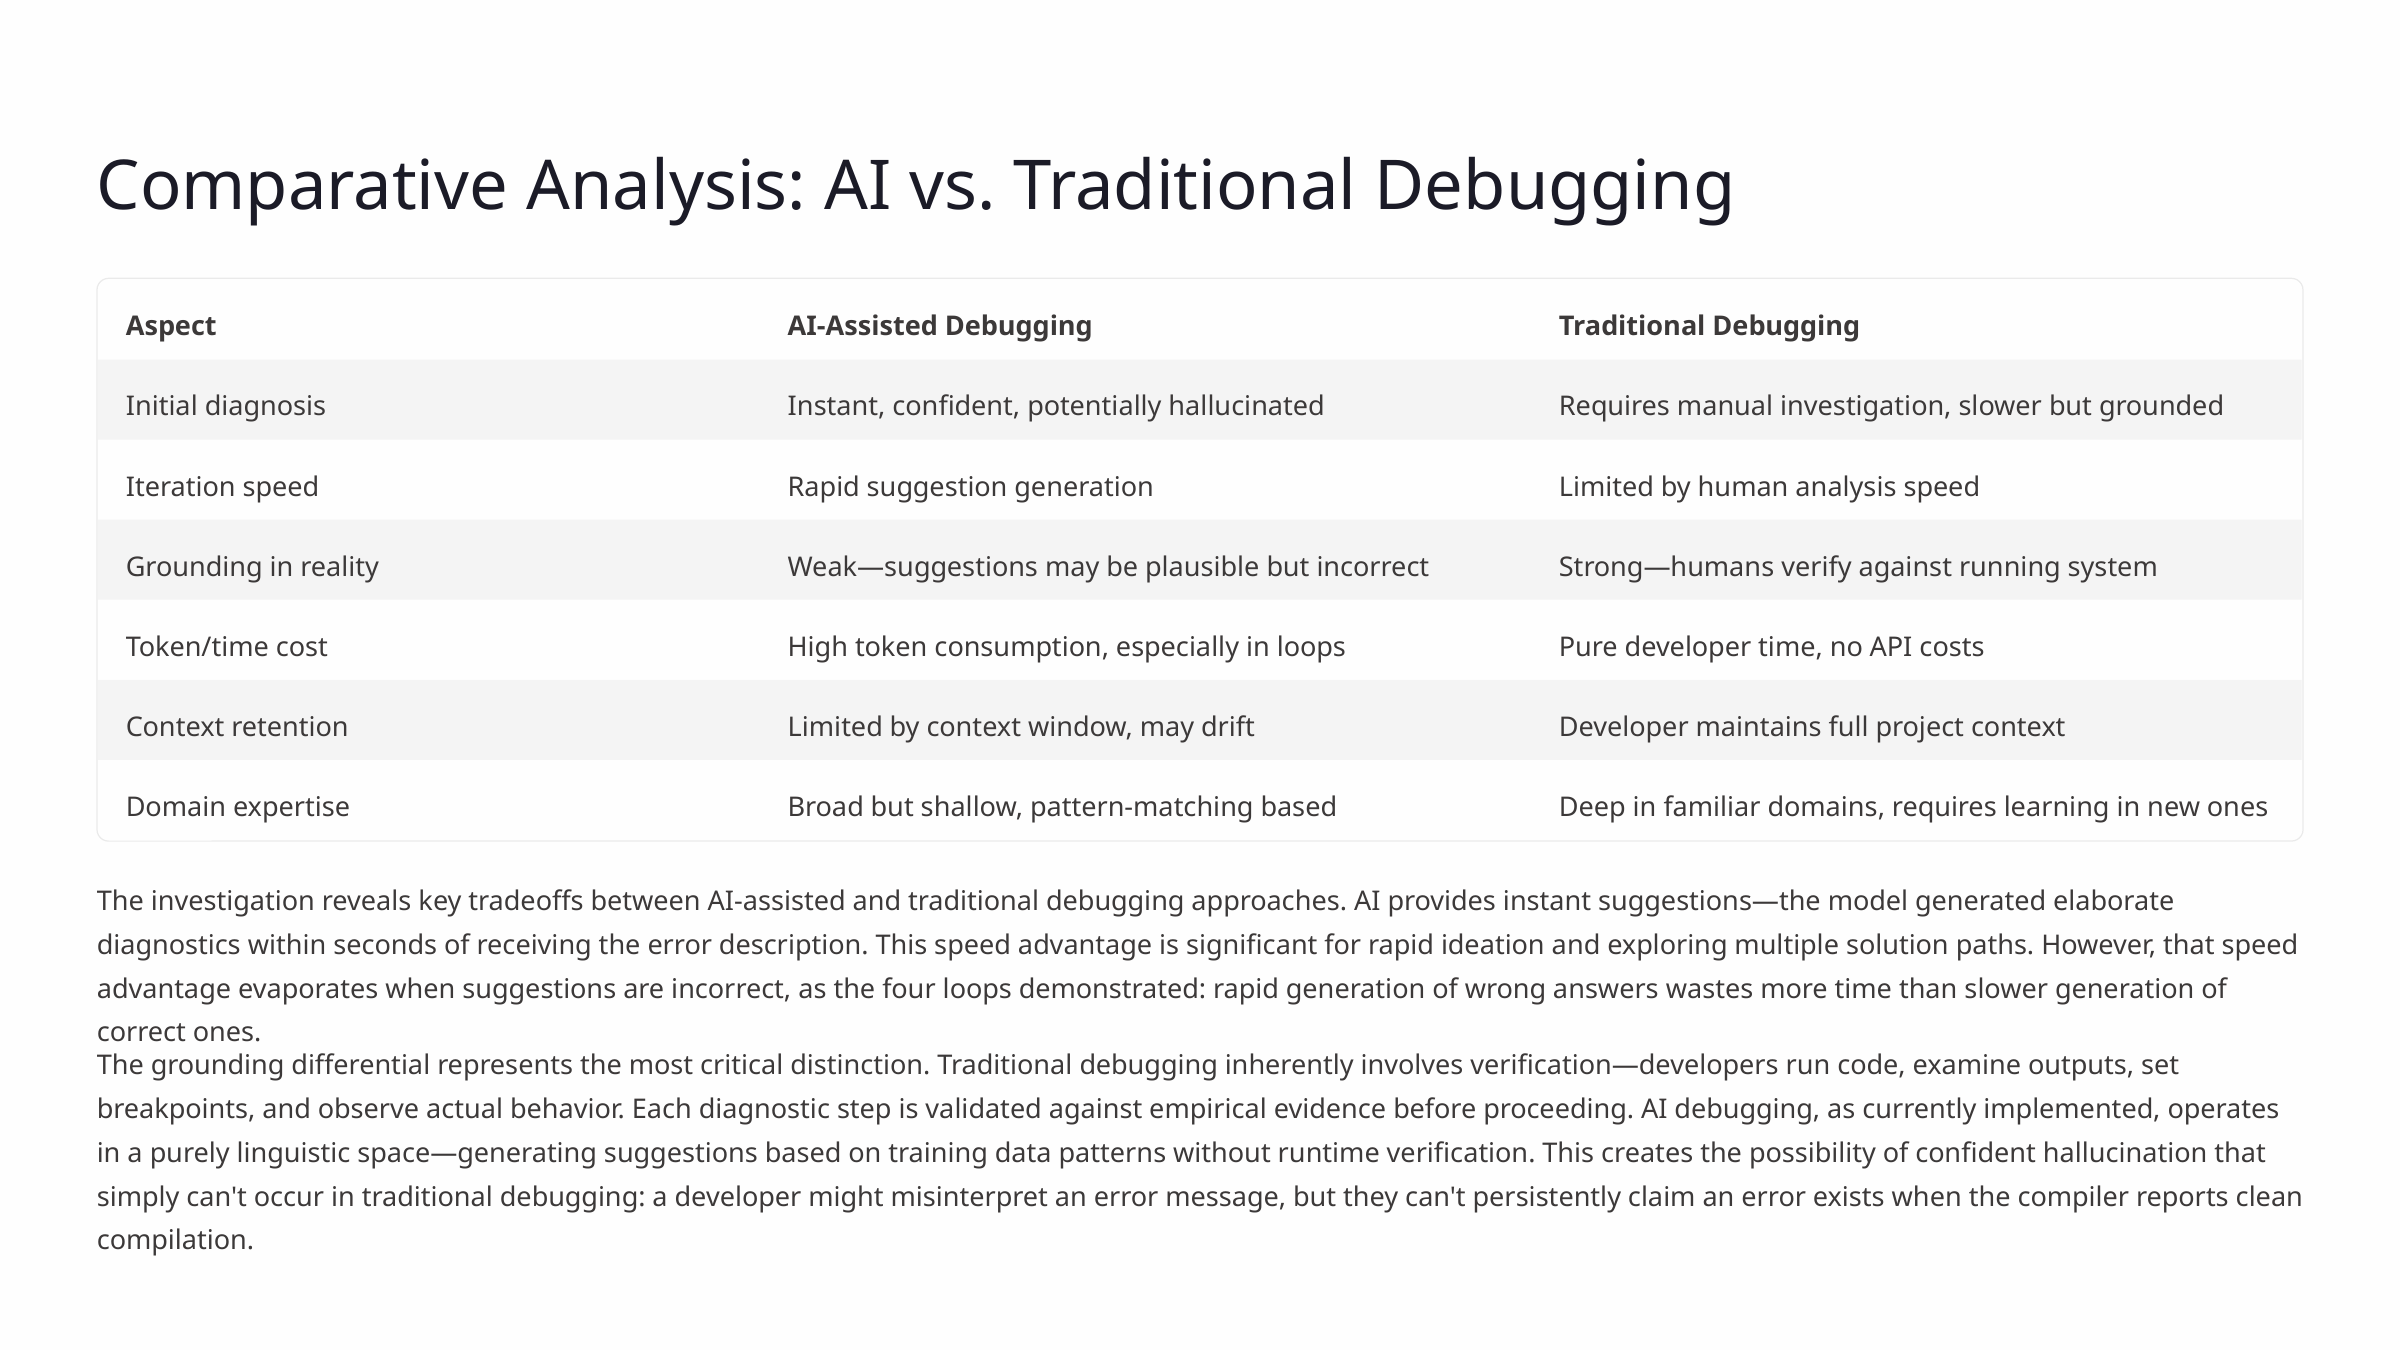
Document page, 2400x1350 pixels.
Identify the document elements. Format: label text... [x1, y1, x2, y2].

text_box Grounding in reality [125, 537, 731, 582]
text_box Instant, confident, potentially hallucinated [787, 377, 1503, 422]
text_box [98, 279, 2302, 359]
text_box Aspect [125, 297, 731, 342]
text_box [98, 759, 2302, 840]
text_box The grounding differential represents the most critical distinction. Traditional debugging inherently involves verification—developers run code, examine outputs, set breakpoints, and observe actual behavior. Each diagnostic step is validated against empirical evidence before proceeding. AI debugging, as currently implemented, operates in a purely linguistic space—generating suggestions based on training data patterns without runtime verification. This creates the possibility of confident hallucination that simply can't occur in traditional debugging: a developer might misinterpret an error message, but they can't persistently claim an error exists when the compiler reports clean compilation. [96, 1036, 2304, 1214]
text_box Limited by context window, may drift [787, 697, 1503, 742]
text_box Broad but shallow, pattern-matching based [787, 777, 1503, 822]
text_box Limited by human analysis speed [1558, 457, 2275, 502]
text_box Deep in familiar domains, requires learning in new ones [1558, 777, 2275, 822]
text_box [98, 519, 2302, 599]
text_box Initial diagnosis [125, 377, 731, 422]
text_box [98, 679, 2302, 759]
text_box [98, 439, 2302, 519]
text_box Comparative Analysis: AI vs. Traditional Debugging [96, 136, 1789, 223]
text_box [98, 599, 2302, 679]
text_box Requires manual investigation, slower but grounded [1558, 377, 2275, 422]
text_box Weak—suggestions may be plausible but incorrect [787, 537, 1503, 582]
text_box Strong—humans verify against running system [1558, 537, 2275, 582]
text_box AI-Assisted Debugging [787, 297, 1503, 342]
text_box [98, 359, 2302, 439]
text_box Context retention [125, 697, 731, 742]
text_box High token consumption, especially in loops [787, 617, 1503, 662]
text_box The investigation reveals key tradeoffs between AI-assisted and traditional debugging approaches. AI provides instant suggestions—the model generated elaborate diagnostics within seconds of receiving the error description. This speed advantage is significant for rapid ideation and exploring multiple solution paths. However, that speed advantage evaporates when suggestions are incorrect, as the four loops demonstrated: rapid generation of wrong answers wastes more time than slower generation of correct ones. [96, 872, 2304, 1006]
text_box Domain expertise [125, 777, 731, 822]
text_box Traditional Debugging [1558, 297, 2275, 342]
text_box Token/time cost [125, 617, 731, 662]
text_box Iteration speed [125, 457, 731, 502]
text_box Developer maintains full project context [1558, 697, 2275, 742]
text_box Rapid suggestion generation [787, 457, 1503, 502]
text_box Pure developer time, no API costs [1558, 617, 2275, 662]
